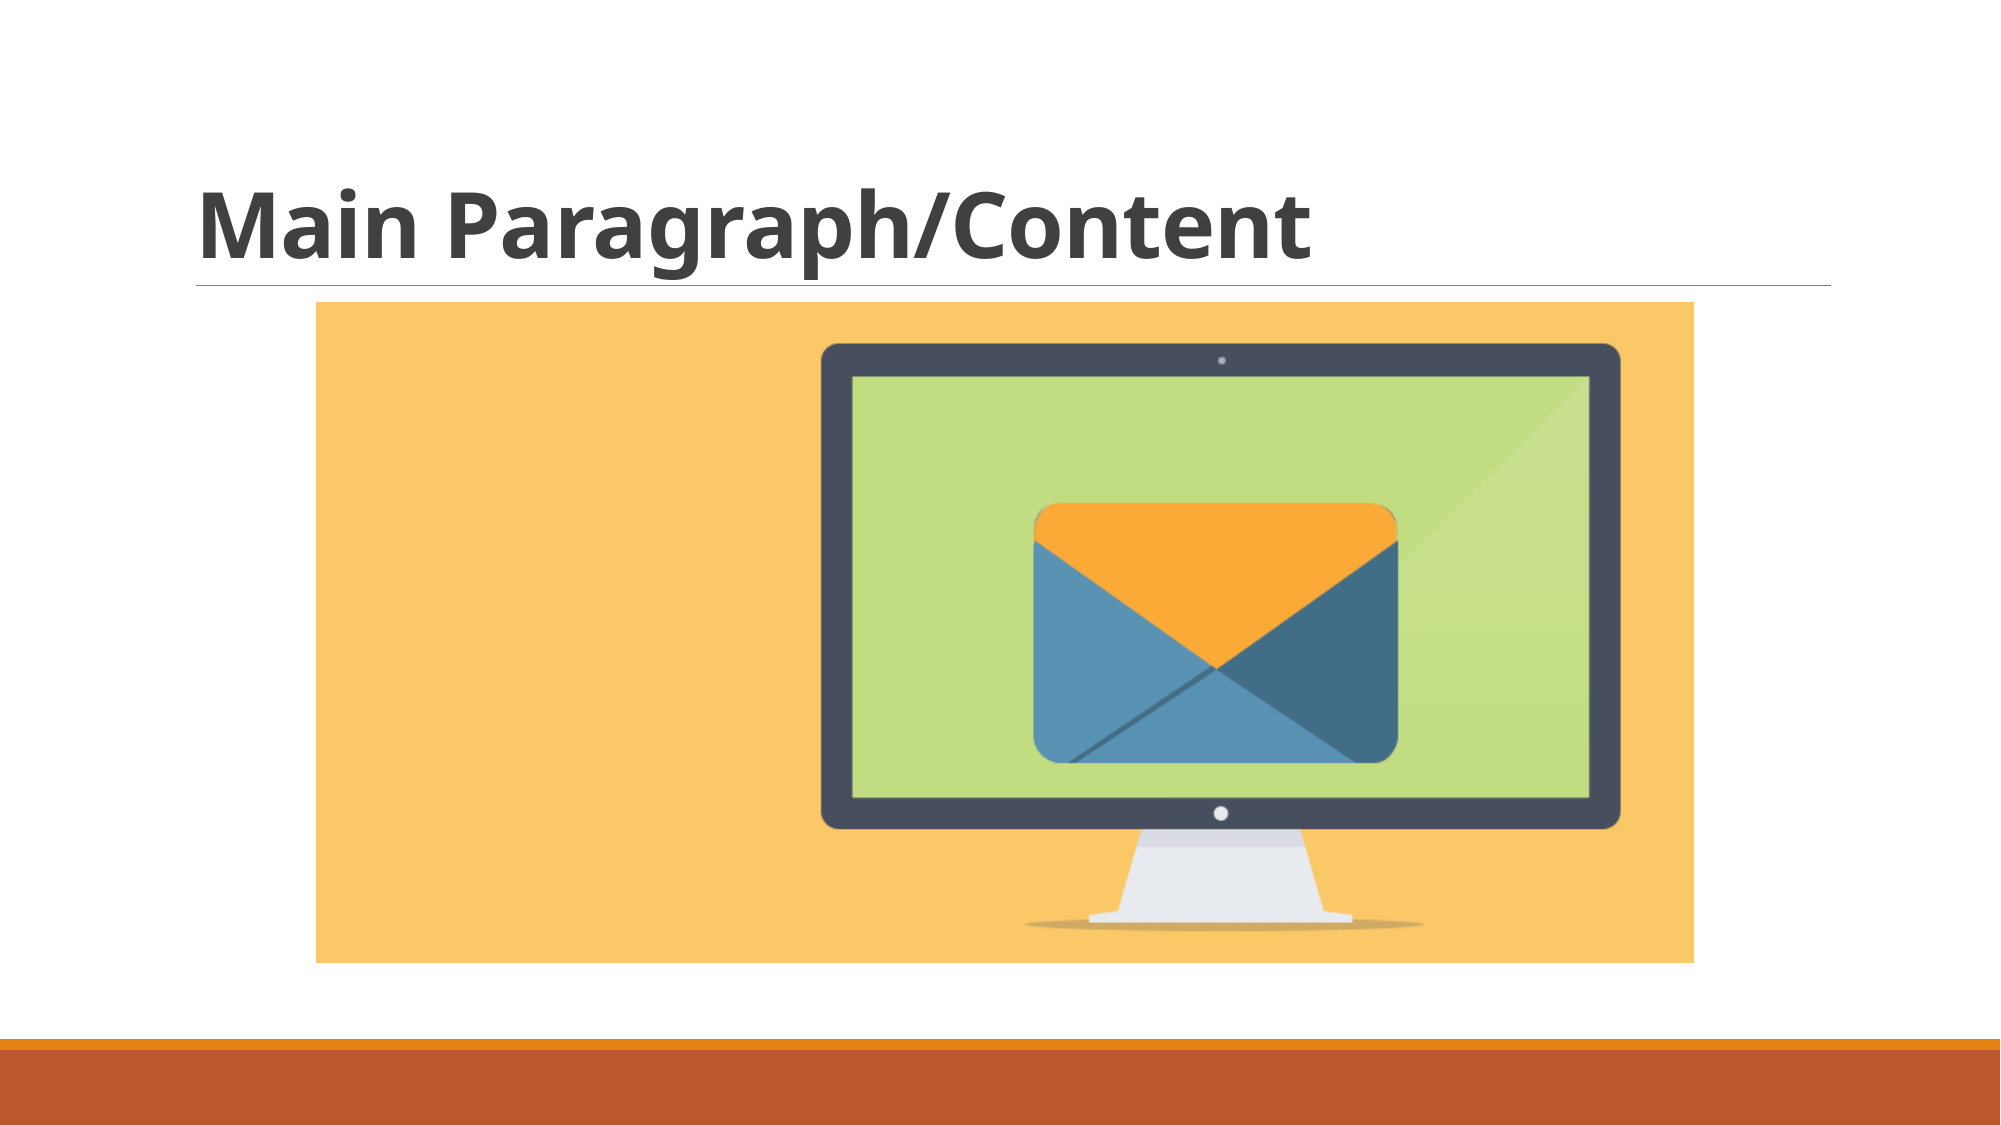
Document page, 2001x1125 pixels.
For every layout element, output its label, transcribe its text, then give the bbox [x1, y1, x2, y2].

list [315, 302, 1694, 964]
title Main Paragraph/Content [180, 47, 1830, 285]
